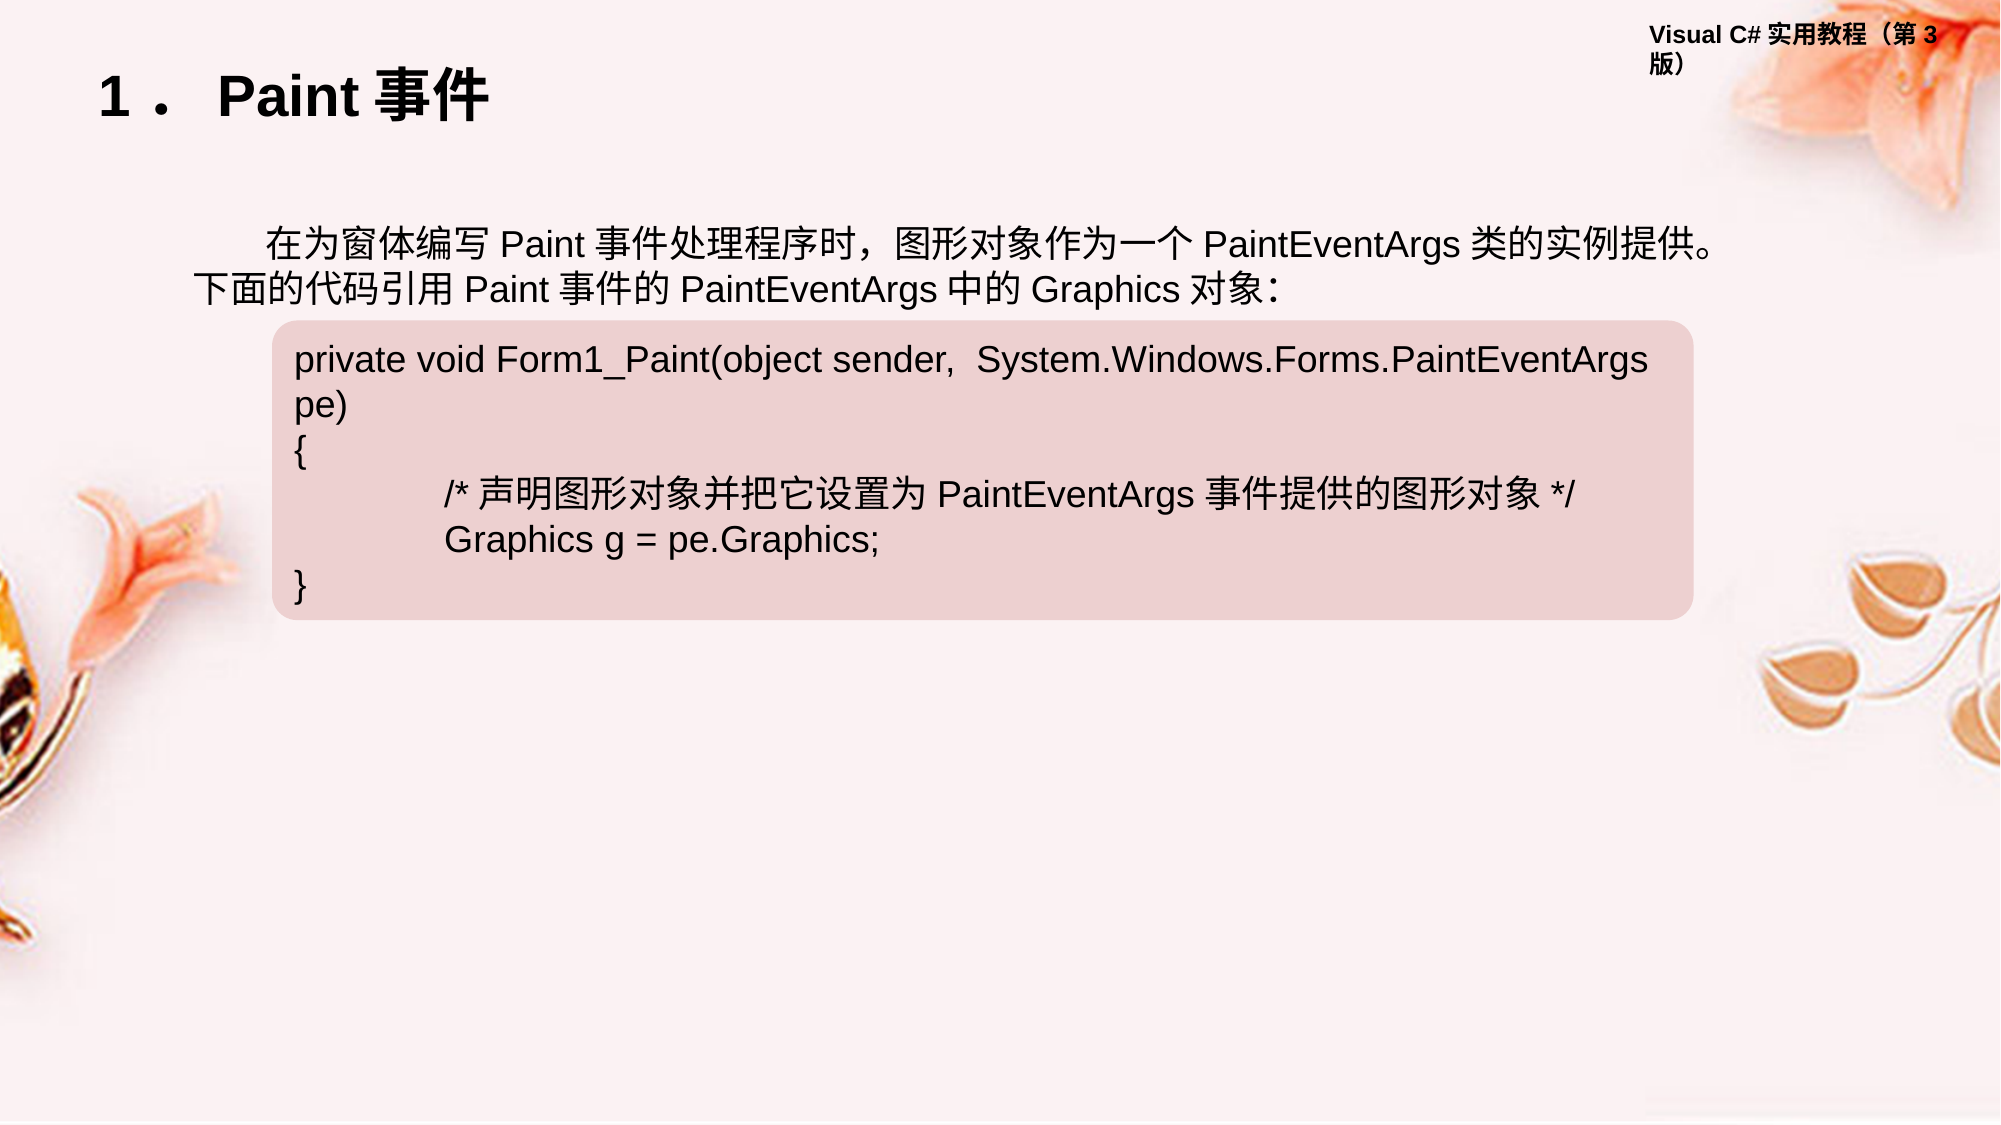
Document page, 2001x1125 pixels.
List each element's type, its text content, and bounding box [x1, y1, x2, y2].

text_box 在为窗体编写Paint事件处理程序时，图形对象作为一个PaintEventArgs类的实例提供。下面的代码引用Paint事件的PaintEventArgs中的Graphics对象： [177, 212, 1764, 318]
text_box private void Form1_Paint(object sender, System.Windows.Forms.PaintEventArgs pe) { /*声明图形对象并把它设置为PaintEventArgs事件提供的图形对象*/ Graphics g = pe.Graphics; } [272, 320, 1694, 621]
picture [0, 0, 2001, 1125]
text_box 1．Paint事件 [83, 58, 895, 136]
